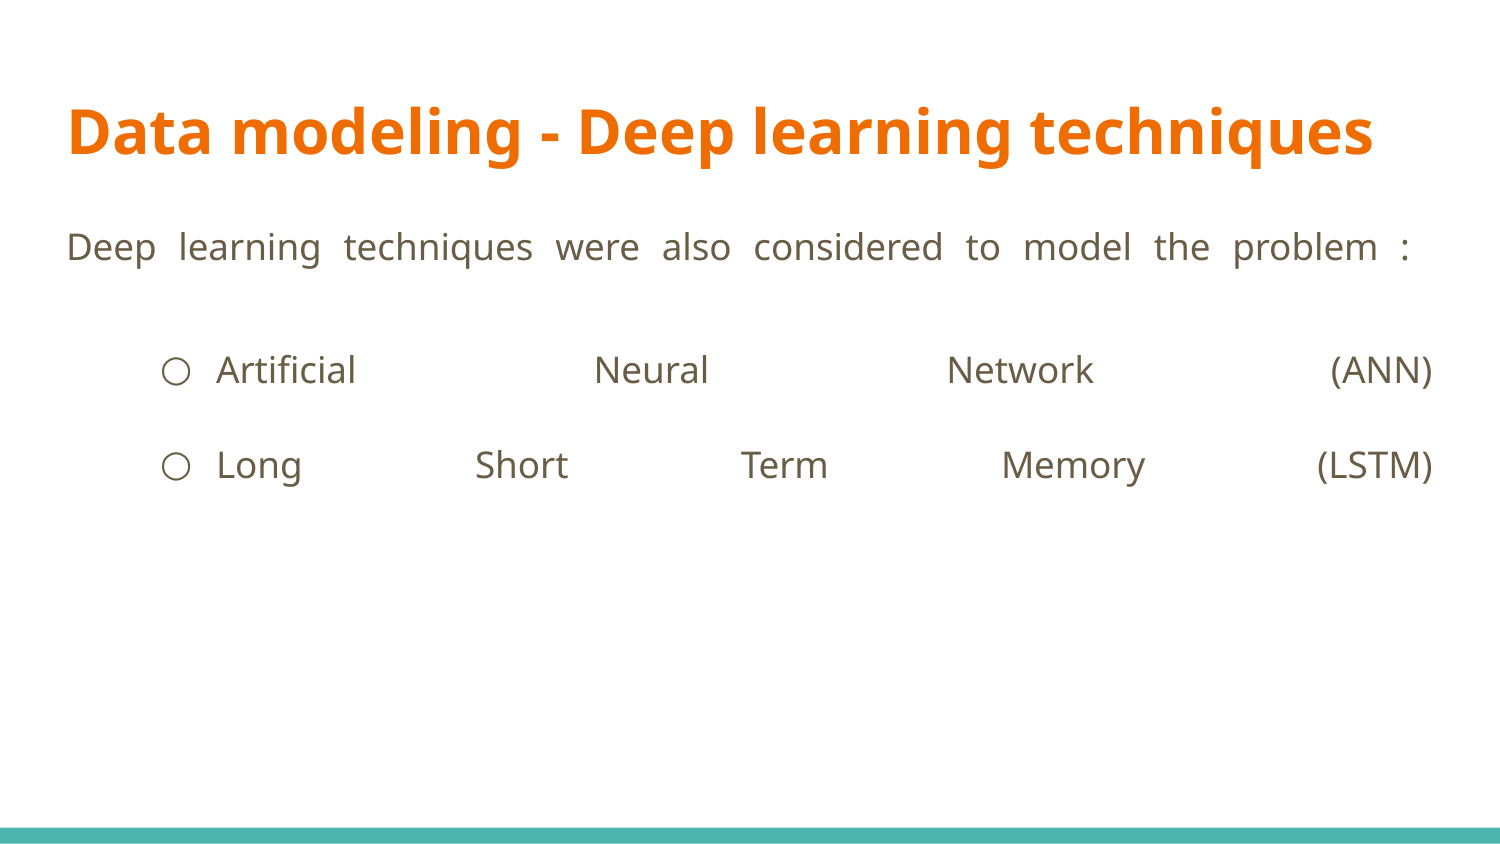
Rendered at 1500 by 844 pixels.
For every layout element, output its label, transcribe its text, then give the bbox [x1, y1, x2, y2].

list Deep learning techniques were also considered to model the problem : Artificial Neural Network (ANN) Long Short Term Memory (LSTM) [51, 207, 1449, 750]
title Data modeling - Deep learning techniques [51, 72, 1449, 189]
